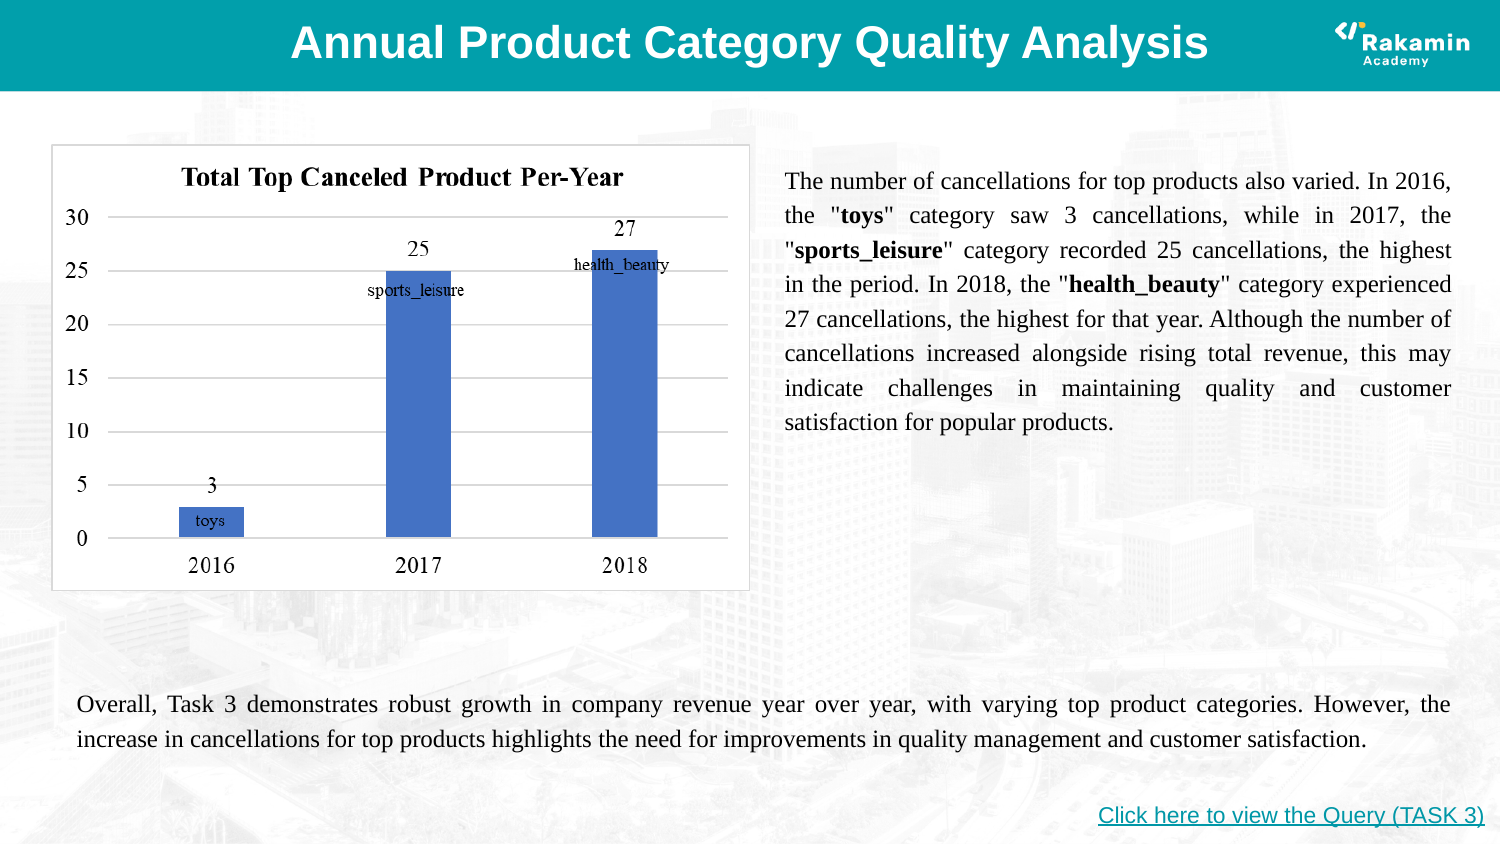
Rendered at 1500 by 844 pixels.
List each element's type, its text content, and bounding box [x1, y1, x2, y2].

text_box Overall, Task 3 demonstrates robust growth in company revenue year over year, with varying top product categories. However, the increase in cancellations for top products highlights the need for improvements in quality management and customer satisfaction. [40, 675, 1468, 760]
picture [0, 0, 1500, 844]
list The number of cancellations for top products also varied. In 2016, the "toys" category saw 3 cancellations, while in 2017, the "sports_leisure" category recorded 25 cancellations, the highest in the period. In 2018, the "health_beauty" category experienced 27 cancellations, the highest for that year. Although the number of cancellations increased alongside rising total revenue, this may indicate challenges in maintaining quality and customer satisfaction for popular products. [751, 145, 1468, 442]
title Annual Product Category Quality Analysis [51, 0, 1449, 92]
text_box Click here to view the Query (TASK 3) [763, 757, 1500, 843]
